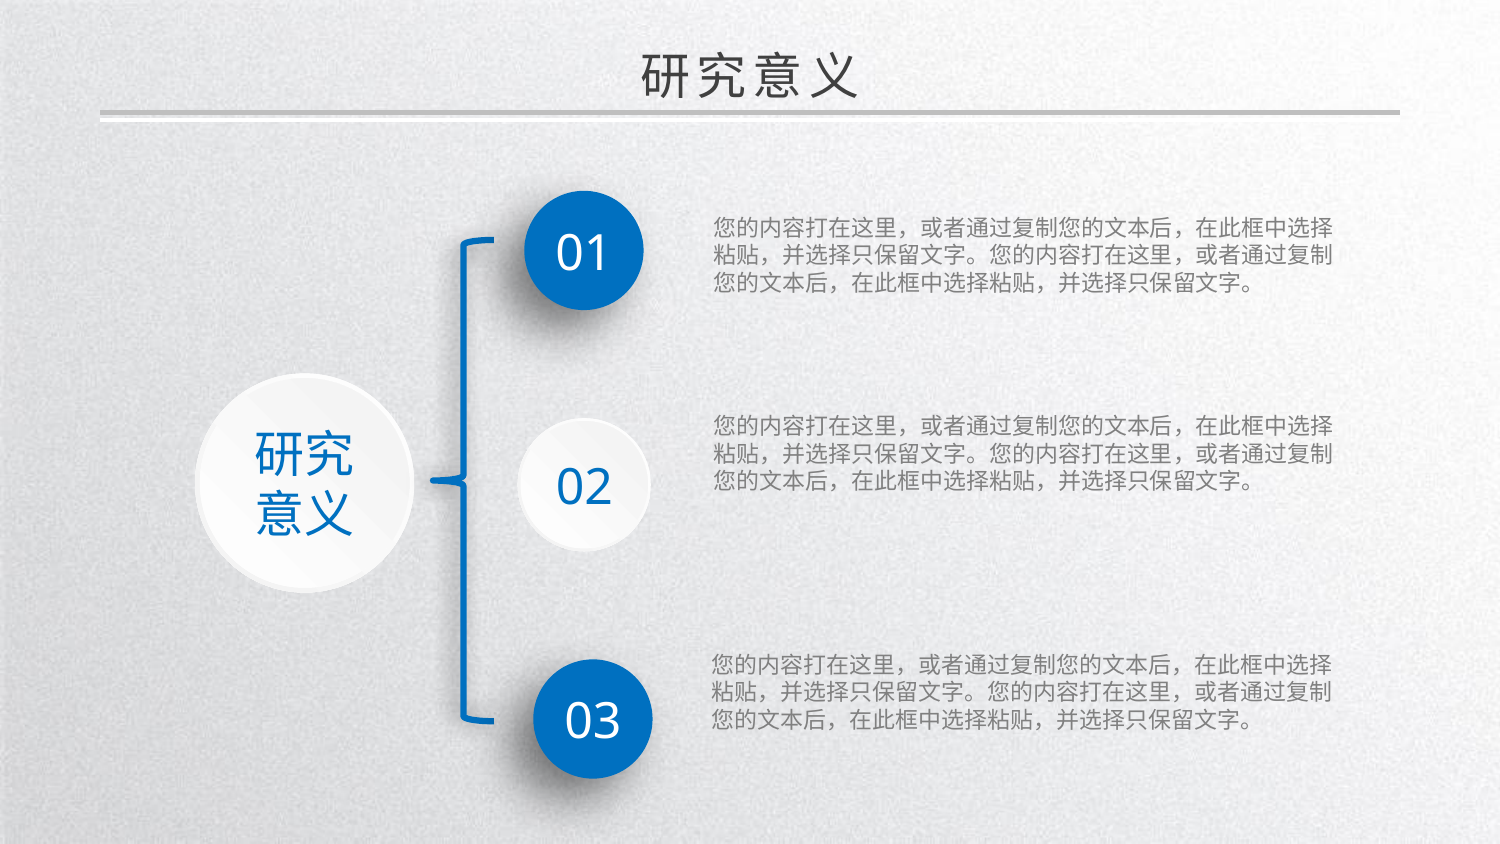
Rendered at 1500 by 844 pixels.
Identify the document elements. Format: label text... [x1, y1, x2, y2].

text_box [499, 417, 669, 552]
text_box 研究意义 [625, 37, 875, 112]
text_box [499, 190, 669, 311]
text_box 您的内容打在这里，或者通过复制您的文本后，在此框中选择粘贴，并选择只保留文字。您的内容打在这里，或者通过复制您的文本后，在此框中选择粘贴，并选择只保留文字。 [698, 404, 1363, 547]
text_box [432, 240, 494, 722]
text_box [508, 659, 678, 779]
picture [0, 0, 1500, 844]
text_box 您的内容打在这里，或者通过复制您的文本后，在此框中选择粘贴，并选择只保留文字。您的内容打在这里，或者通过复制您的文本后，在此框中选择粘贴，并选择只保留文字。 [698, 205, 1363, 348]
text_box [194, 373, 415, 593]
text_box 您的内容打在这里，或者通过复制您的文本后，在此框中选择粘贴，并选择只保留文字。您的内容打在这里，或者通过复制您的文本后，在此框中选择粘贴，并选择只保留文字。 [696, 643, 1361, 786]
